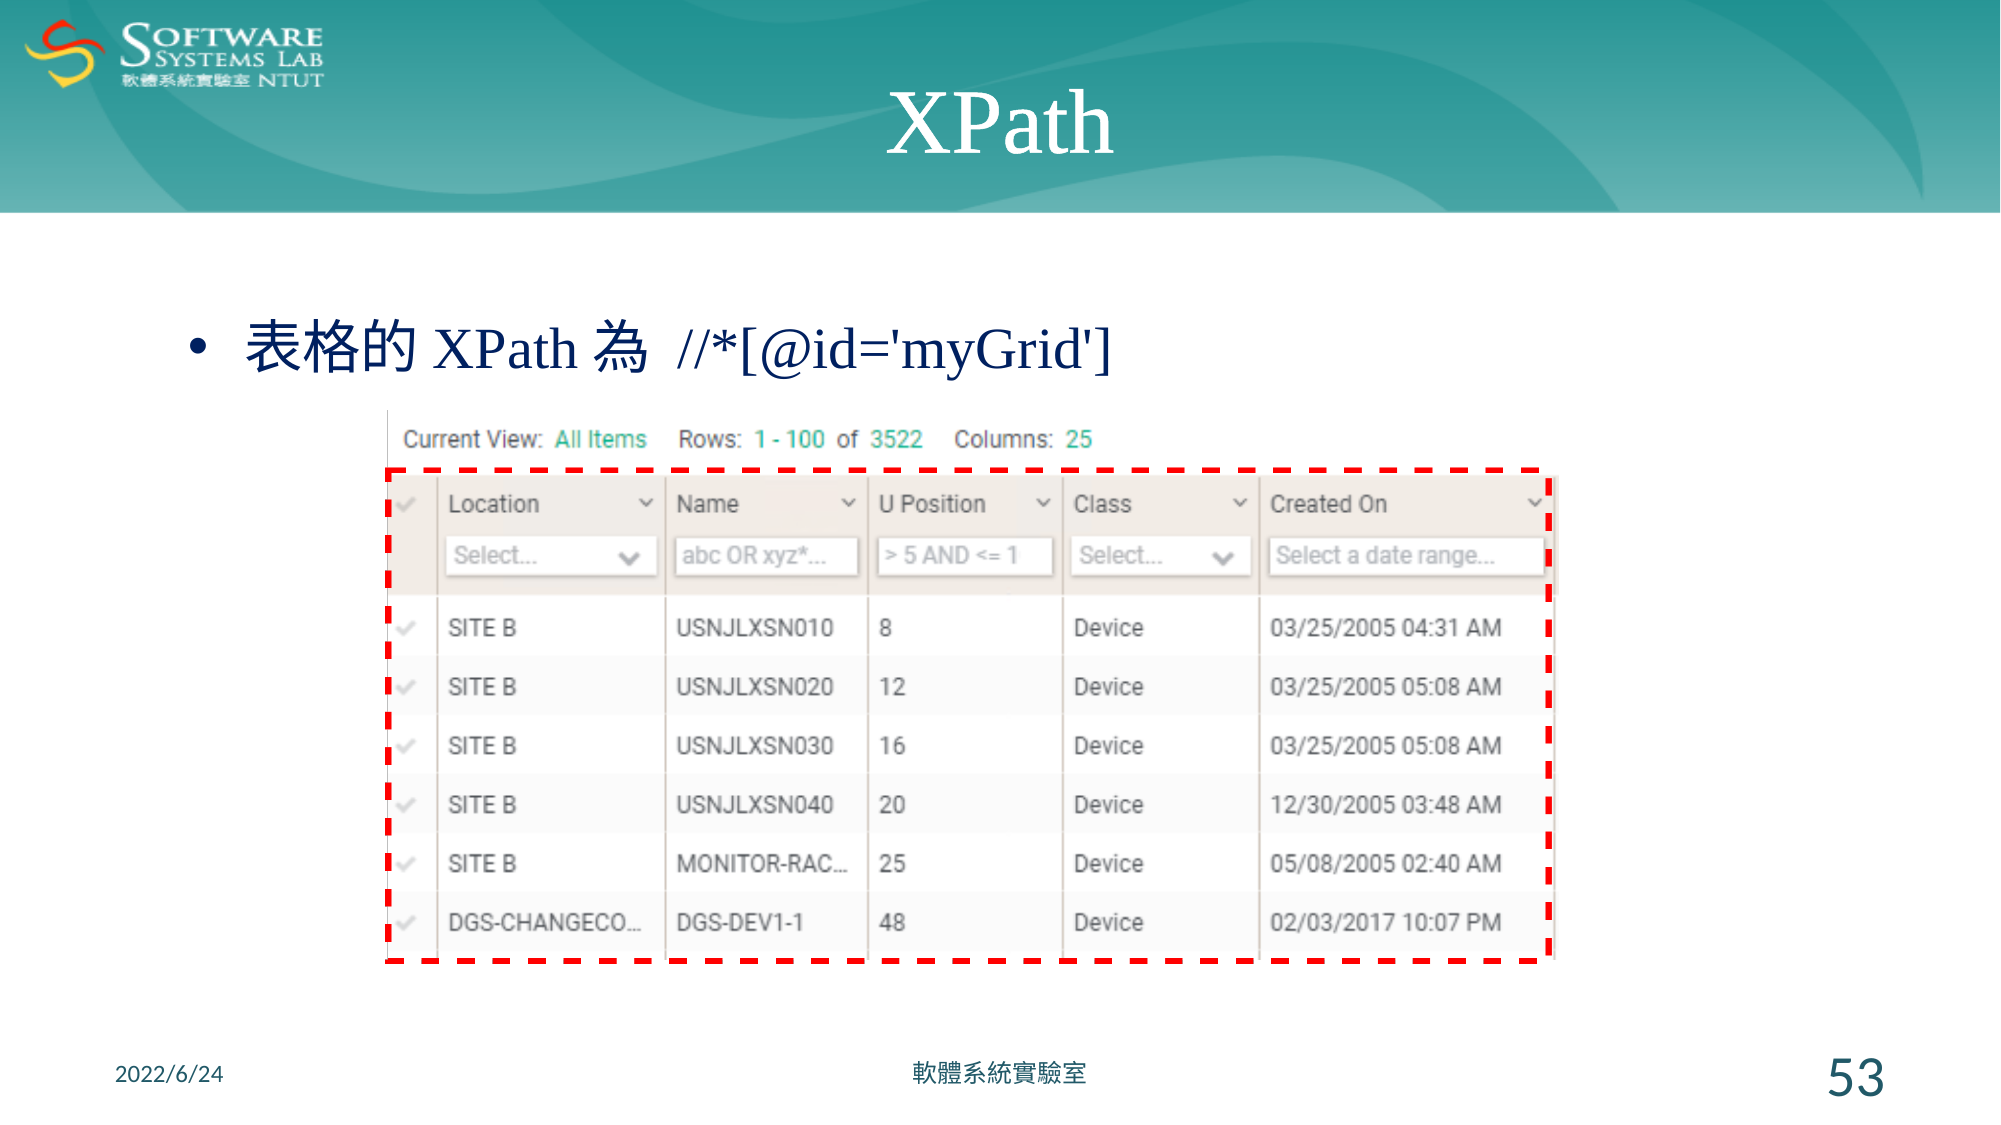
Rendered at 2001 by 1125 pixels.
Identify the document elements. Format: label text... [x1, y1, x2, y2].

footer 軟體系統實驗室 [683, 1042, 1317, 1103]
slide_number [99, 1042, 567, 1103]
text_box 表格的XPath為 //*[@id='myGrid'] [173, 302, 1745, 388]
title XPath [99, 22, 1901, 211]
picture [0, 0, 2001, 1125]
slide_number 53 [1433, 1042, 1900, 1103]
